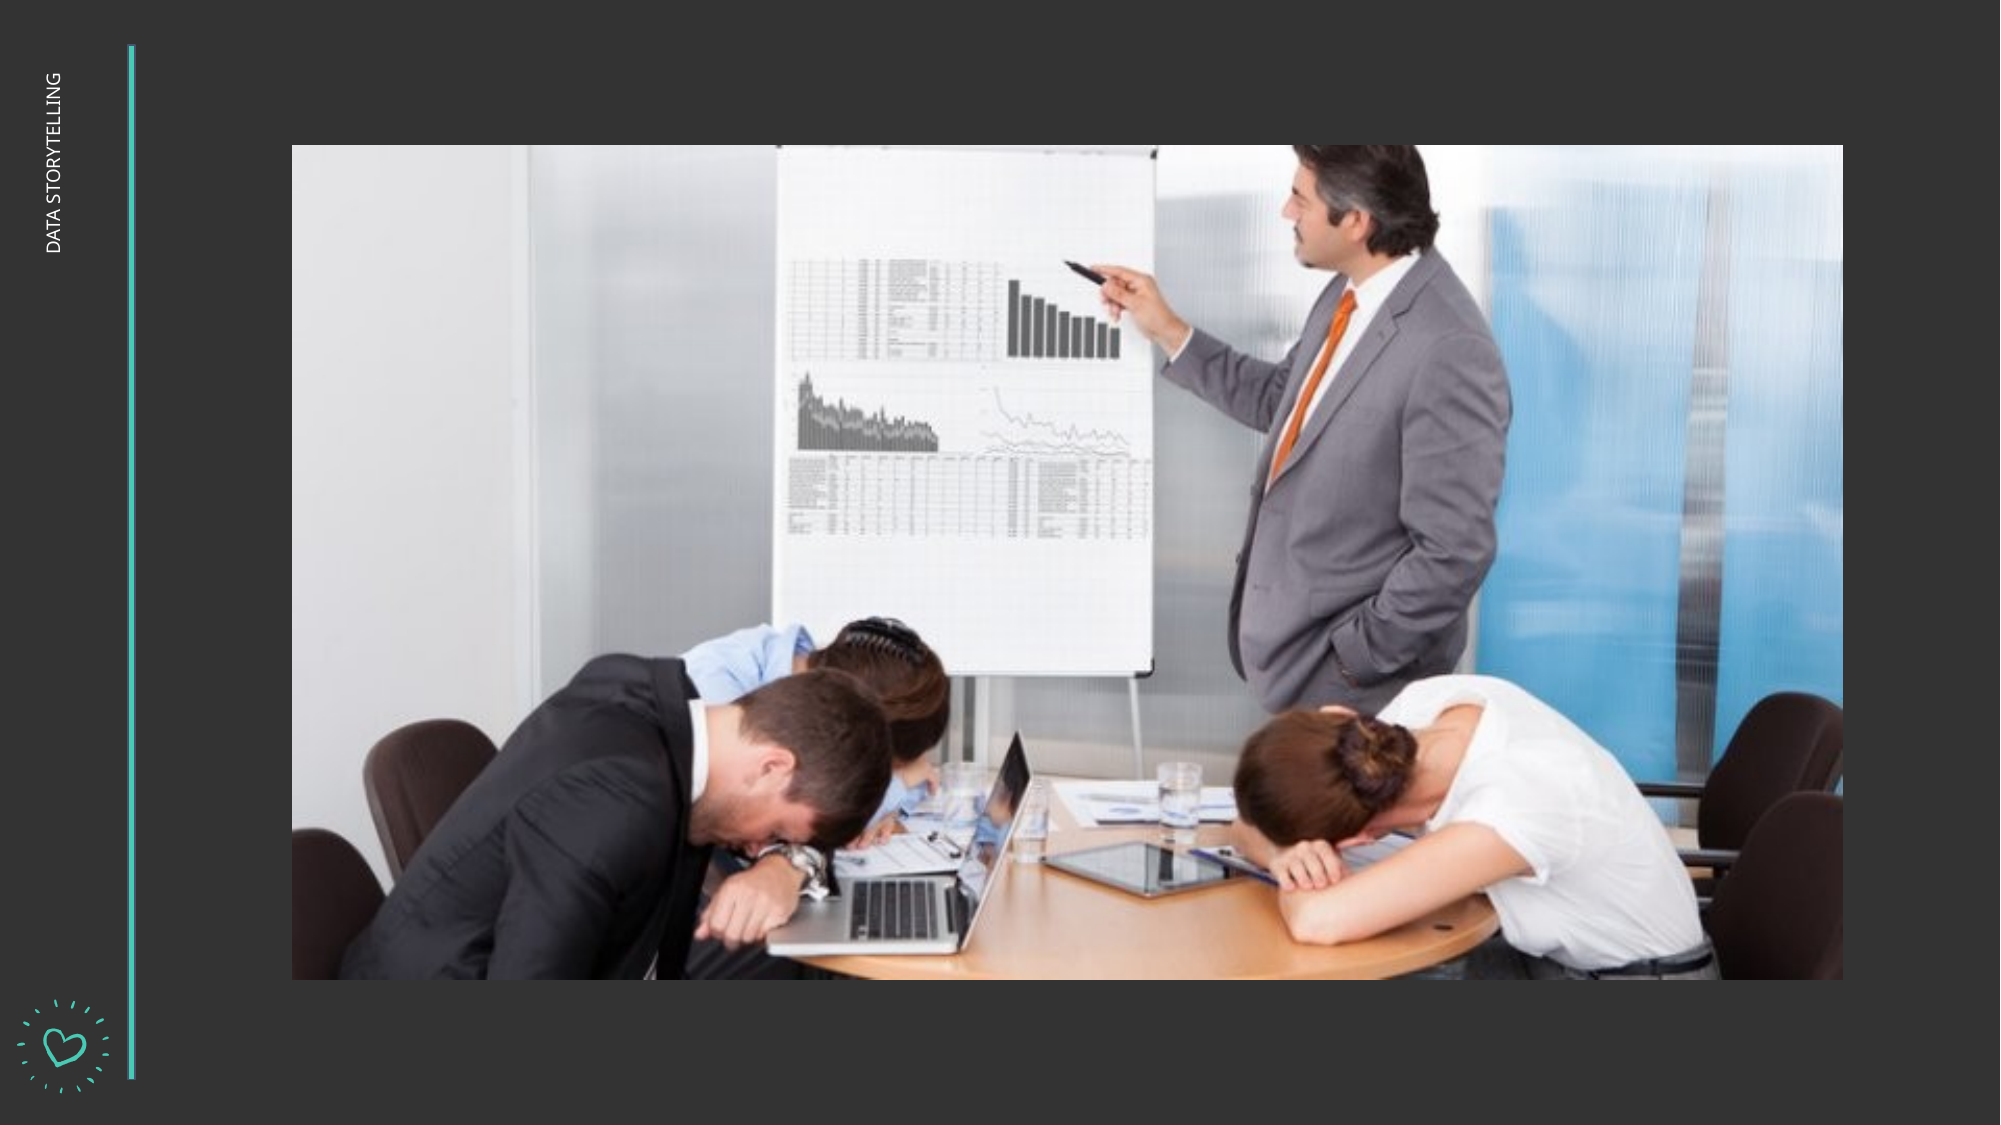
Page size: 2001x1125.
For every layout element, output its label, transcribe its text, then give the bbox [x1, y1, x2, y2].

text_box [128, 45, 135, 1080]
text_box DATA STORYTELLING [33, 57, 72, 301]
picture [15, 997, 109, 1094]
picture [292, 145, 1844, 980]
